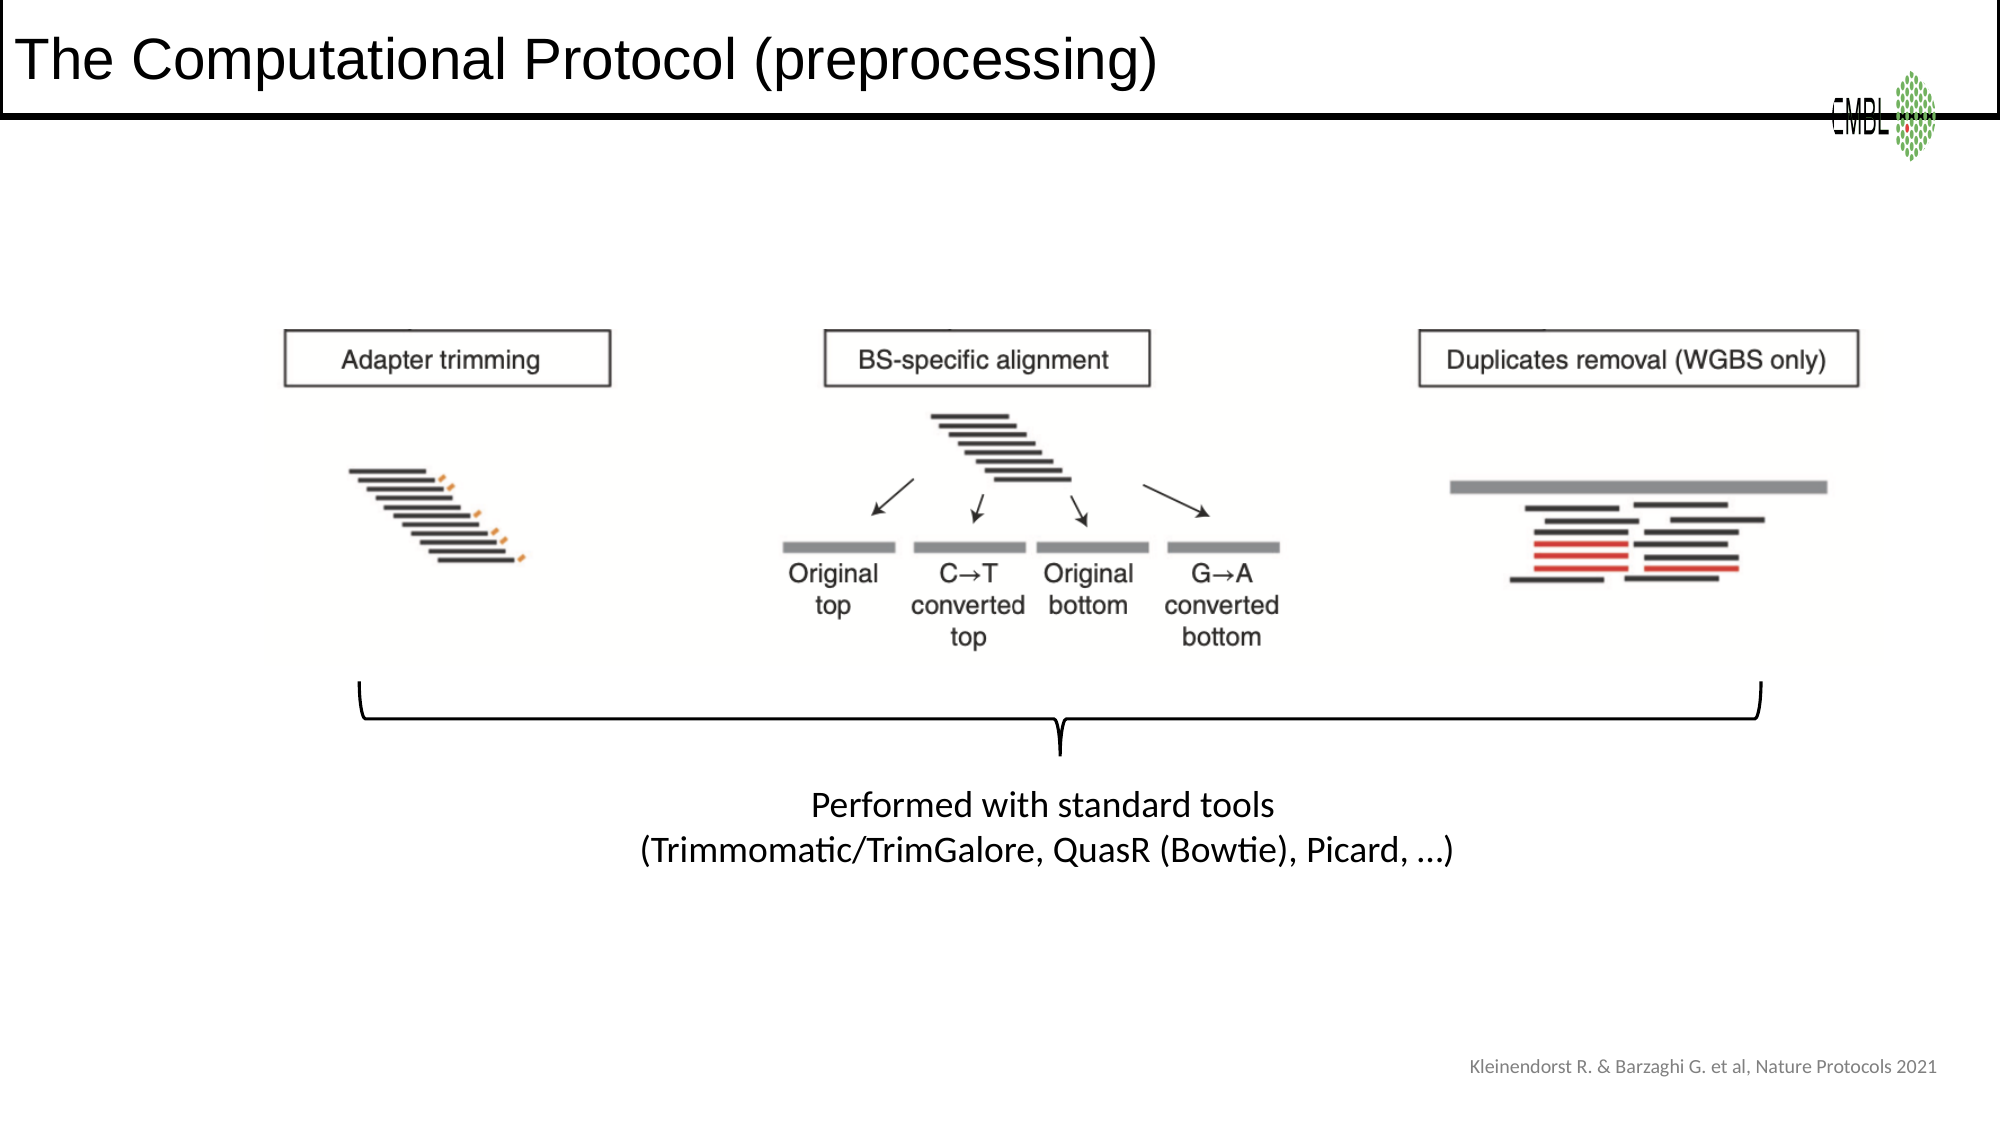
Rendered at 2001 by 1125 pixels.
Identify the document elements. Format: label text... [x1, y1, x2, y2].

picture [264, 329, 1884, 666]
text_box [358, 681, 1762, 757]
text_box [0, 0, 2000, 169]
text_box Performed with standard tools (Trimmomatic/TrimGalore, QuasR (Bowtie), Picard, …) [560, 772, 1535, 878]
text_box Kleinendorst R. & Barzaghi G. et al, Nature Protocols 2021 [1454, 1045, 1992, 1109]
